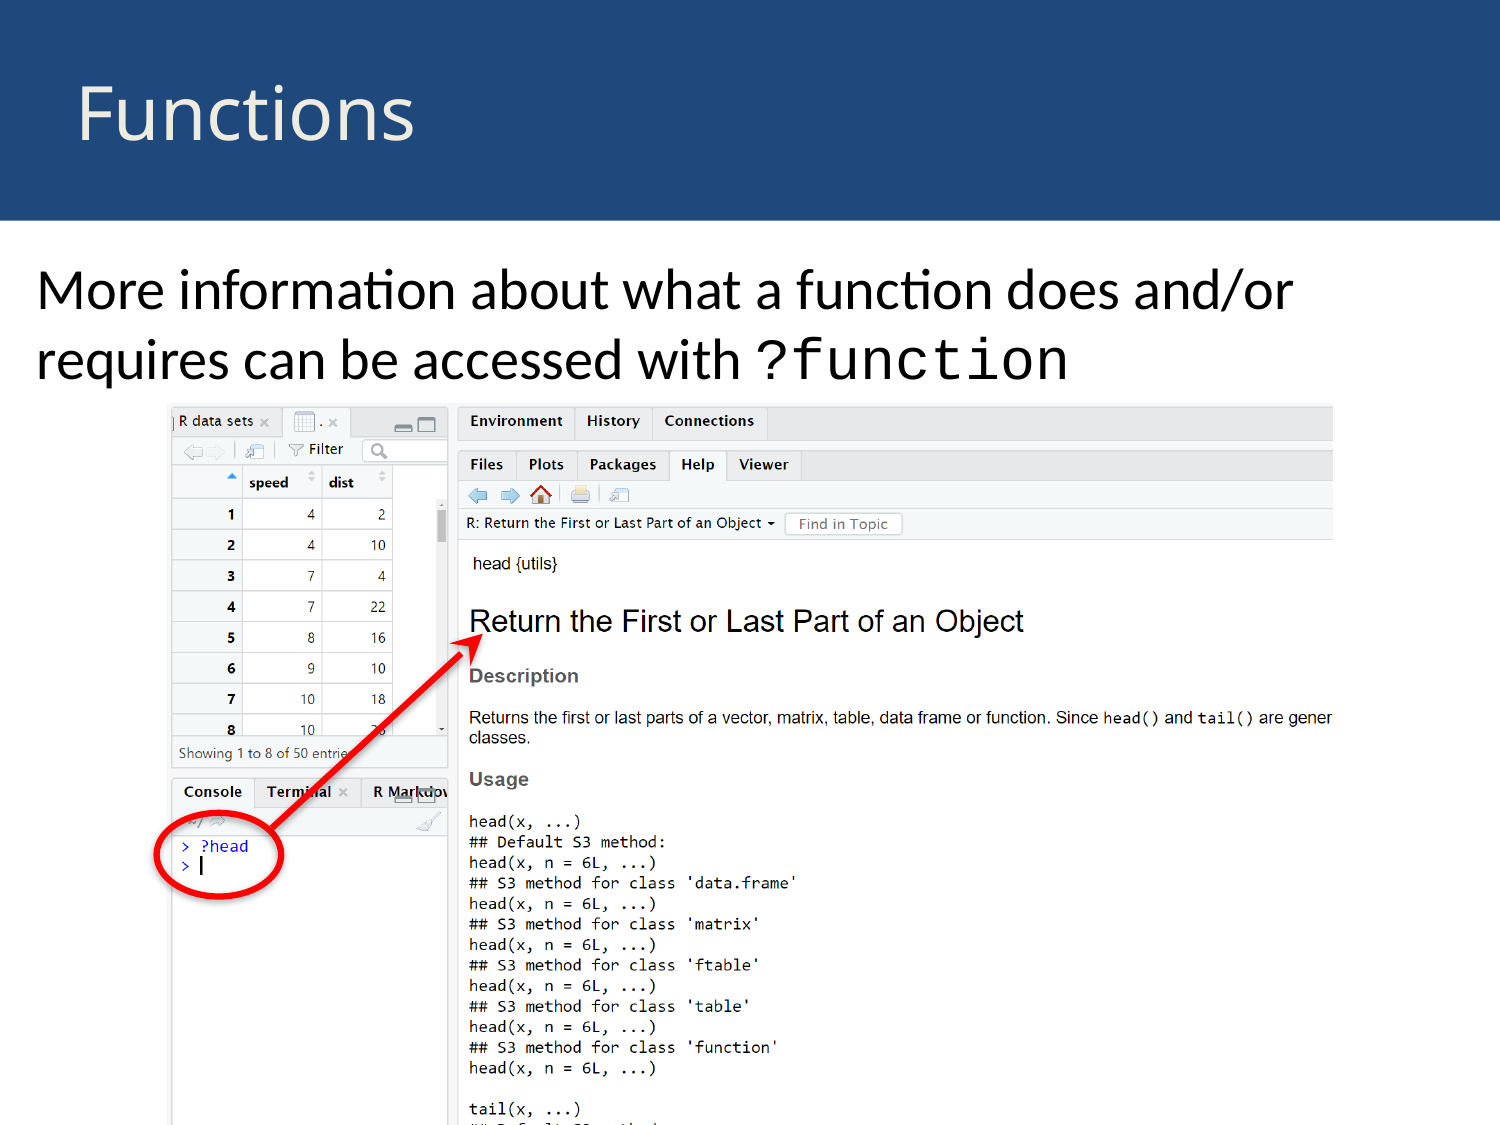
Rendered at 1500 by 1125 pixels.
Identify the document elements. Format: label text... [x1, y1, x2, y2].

title Functions [0, 0, 1500, 221]
picture [167, 403, 1333, 1125]
text_box More information about what a function does and/or requires can be accessed with ?function [21, 243, 1420, 399]
text_box [155, 836, 162, 874]
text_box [271, 633, 483, 829]
